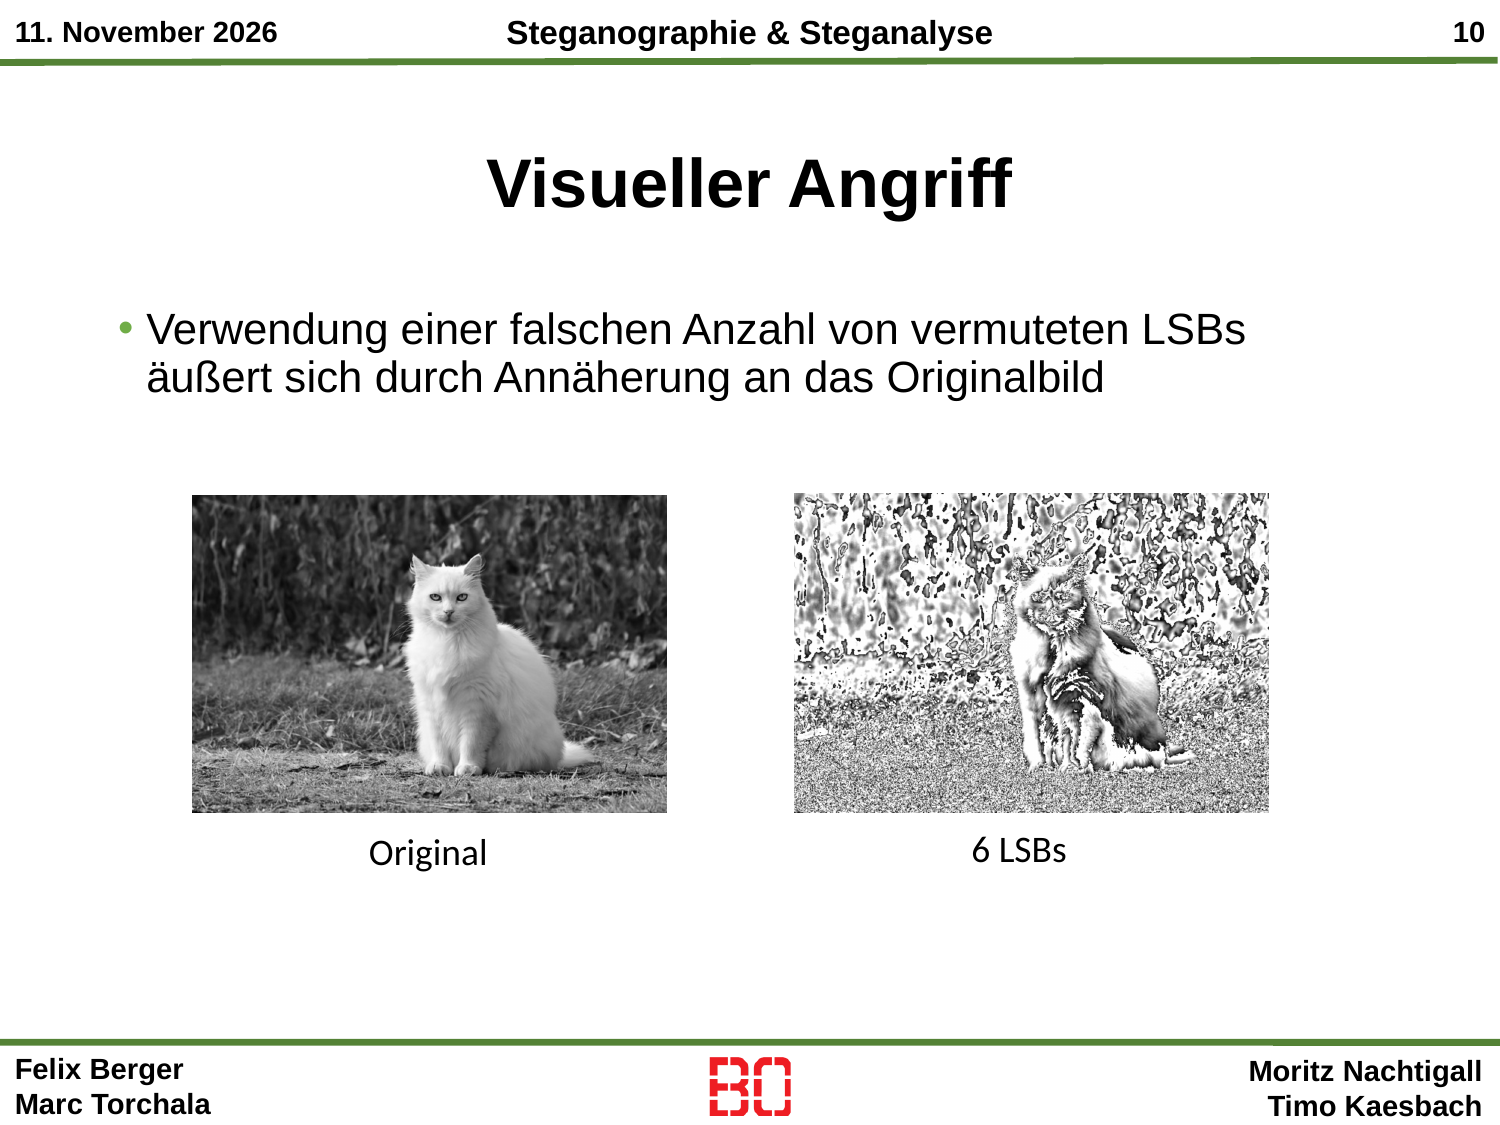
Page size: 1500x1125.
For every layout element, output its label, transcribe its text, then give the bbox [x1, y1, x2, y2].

picture [192, 495, 667, 813]
list Verwendung einer falschen Anzahl von vermuteten LSBs äußert sich durch Annäherung an das Originalbild [103, 299, 1397, 1014]
picture [794, 493, 1269, 813]
text_box 6 LSBs [956, 817, 1107, 878]
title Visueller Angriff [103, 76, 1397, 295]
text_box Original [354, 820, 505, 881]
